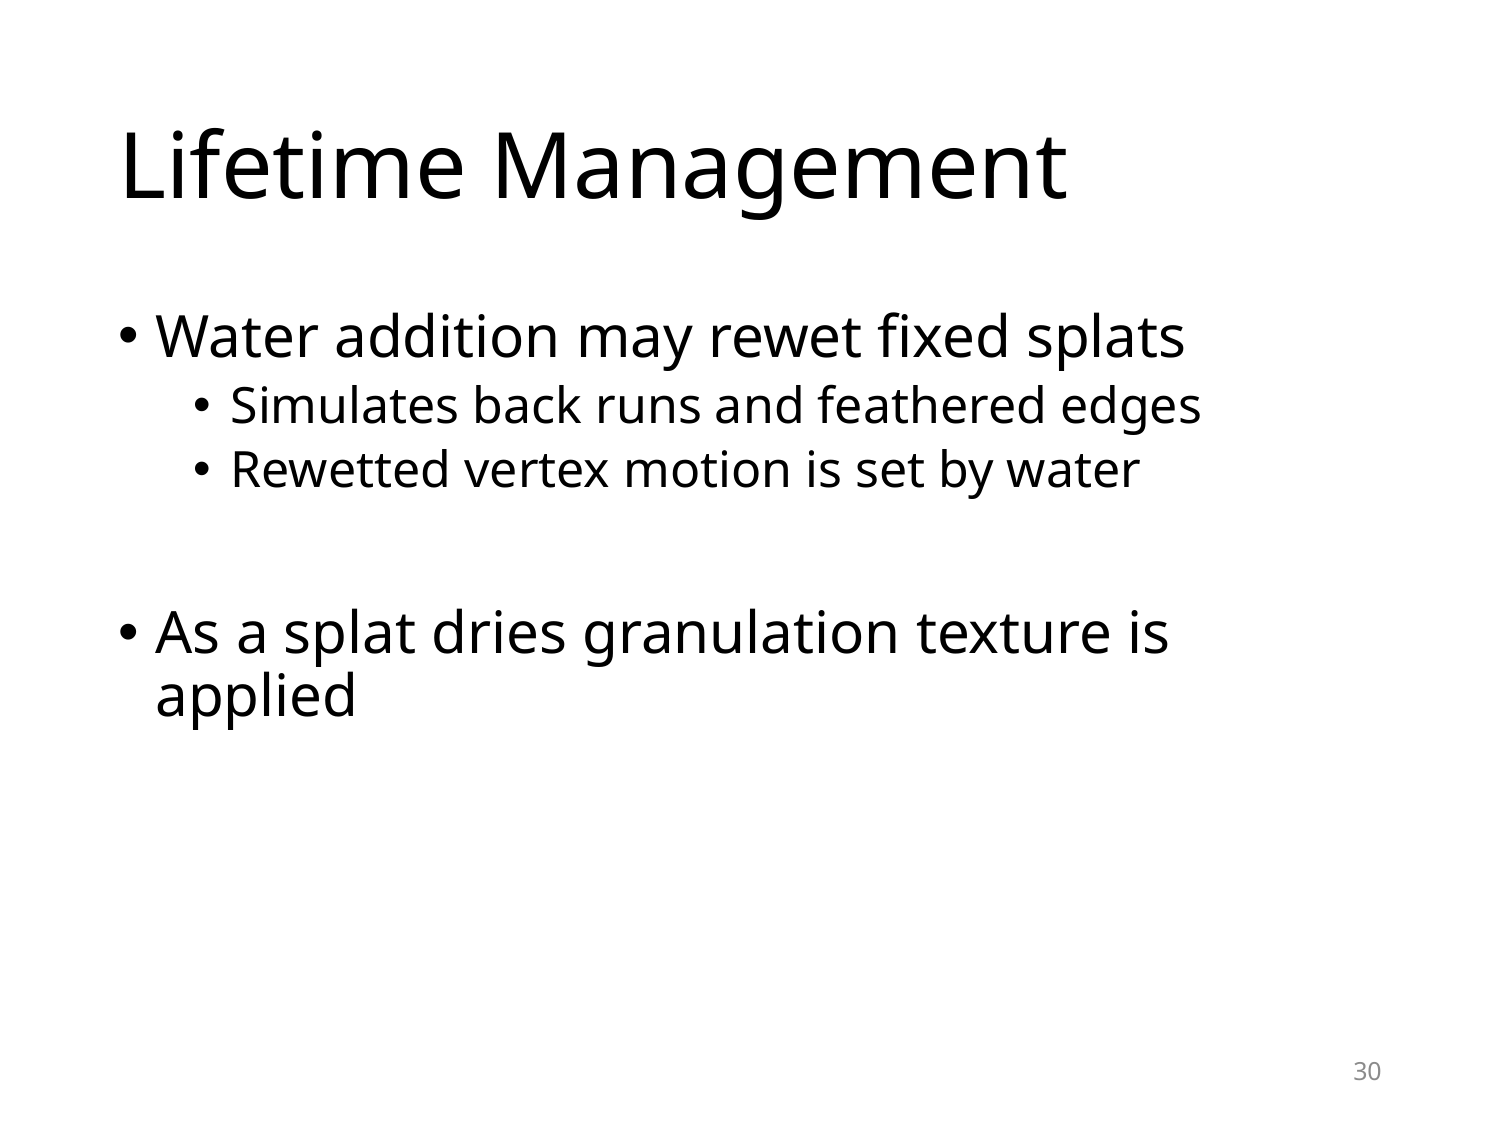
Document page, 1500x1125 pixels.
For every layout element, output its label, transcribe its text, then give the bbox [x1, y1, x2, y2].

list Water addition may rewet fixed splats Simulates back runs and feathered edges Rewetted vertex motion is set by water As a splat dries granulation texture is applied [103, 299, 1397, 1014]
slide_number 30 [1059, 1042, 1397, 1103]
title Lifetime Management [103, 59, 1397, 278]
